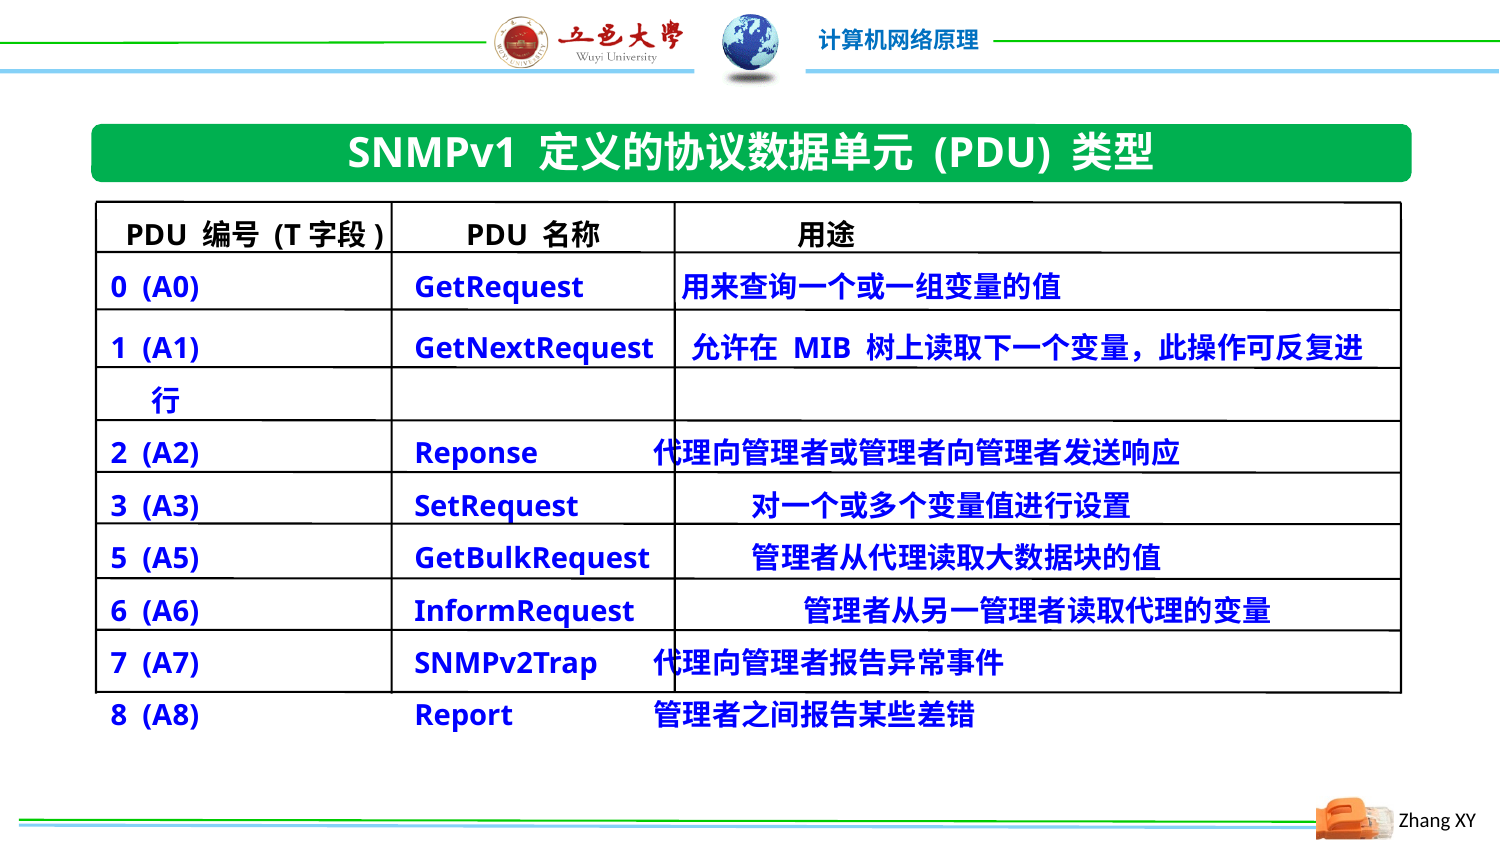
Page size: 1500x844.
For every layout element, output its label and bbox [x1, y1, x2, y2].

picture [494, 15, 697, 69]
text_box [91, 118, 1412, 184]
picture [720, 12, 780, 88]
picture [1316, 796, 1394, 840]
text_box [80, 191, 1402, 740]
